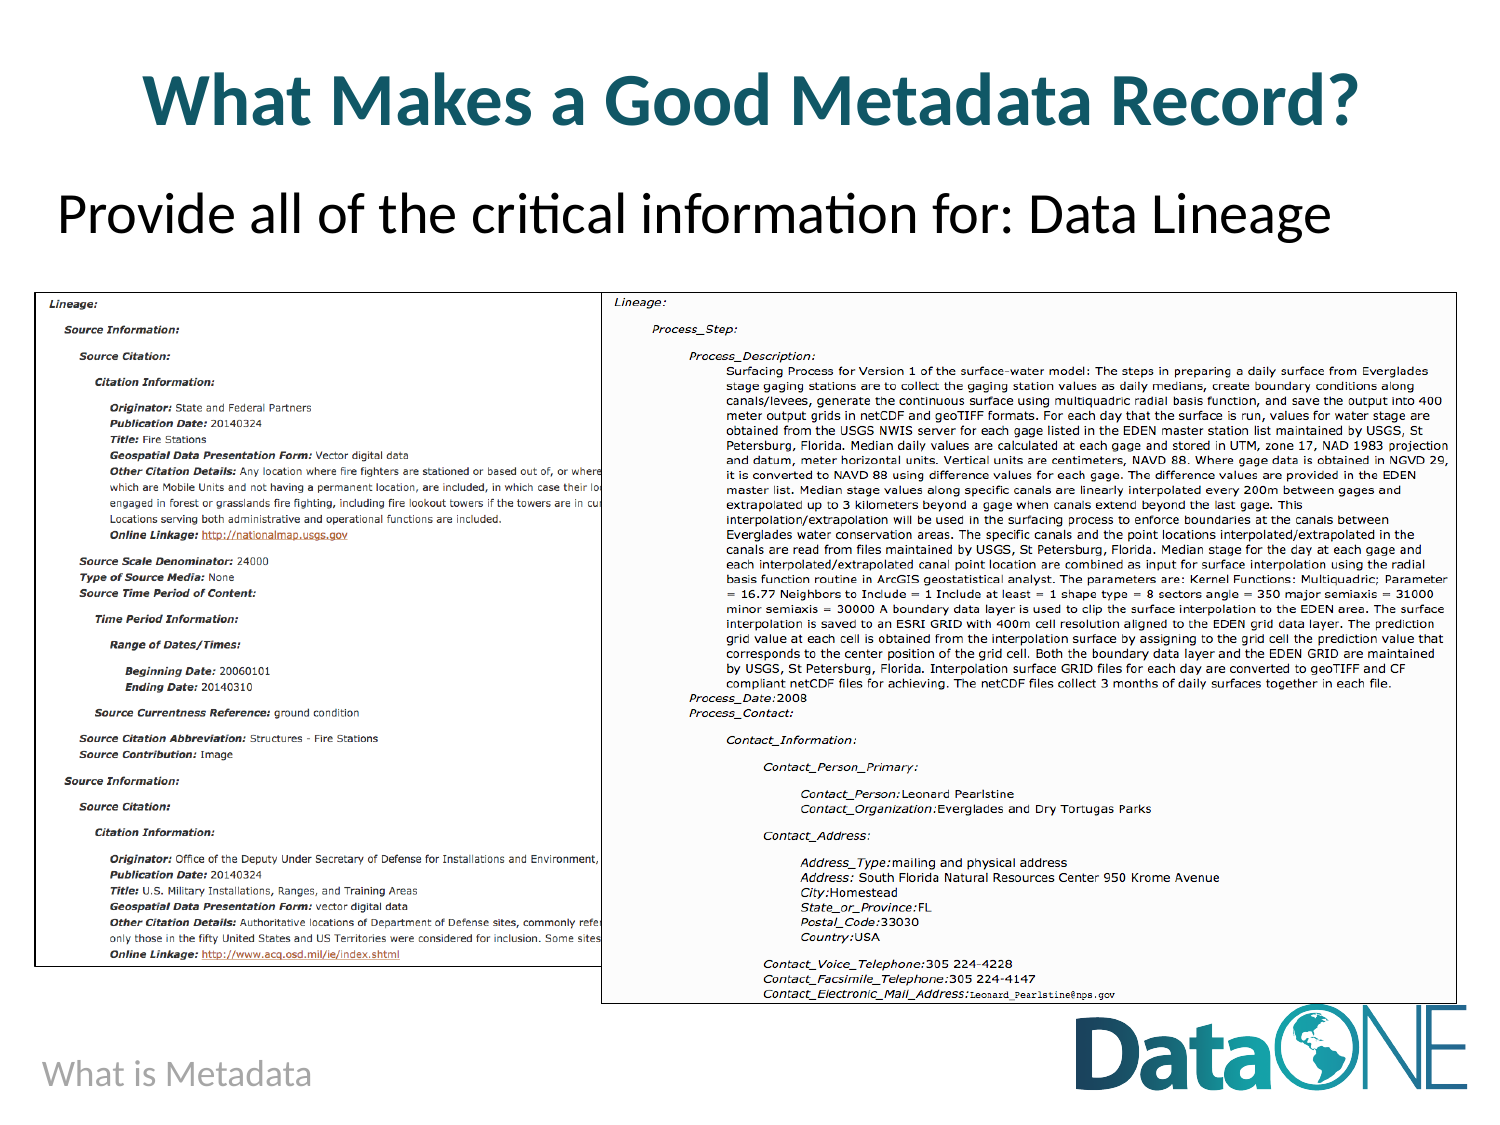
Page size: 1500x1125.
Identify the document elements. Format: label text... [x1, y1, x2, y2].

title What Makes a Good Metadata Record? [44, 1, 1460, 189]
list Provide all of the critical information for: Data Lineage [42, 167, 1459, 295]
picture [35, 291, 1471, 1095]
